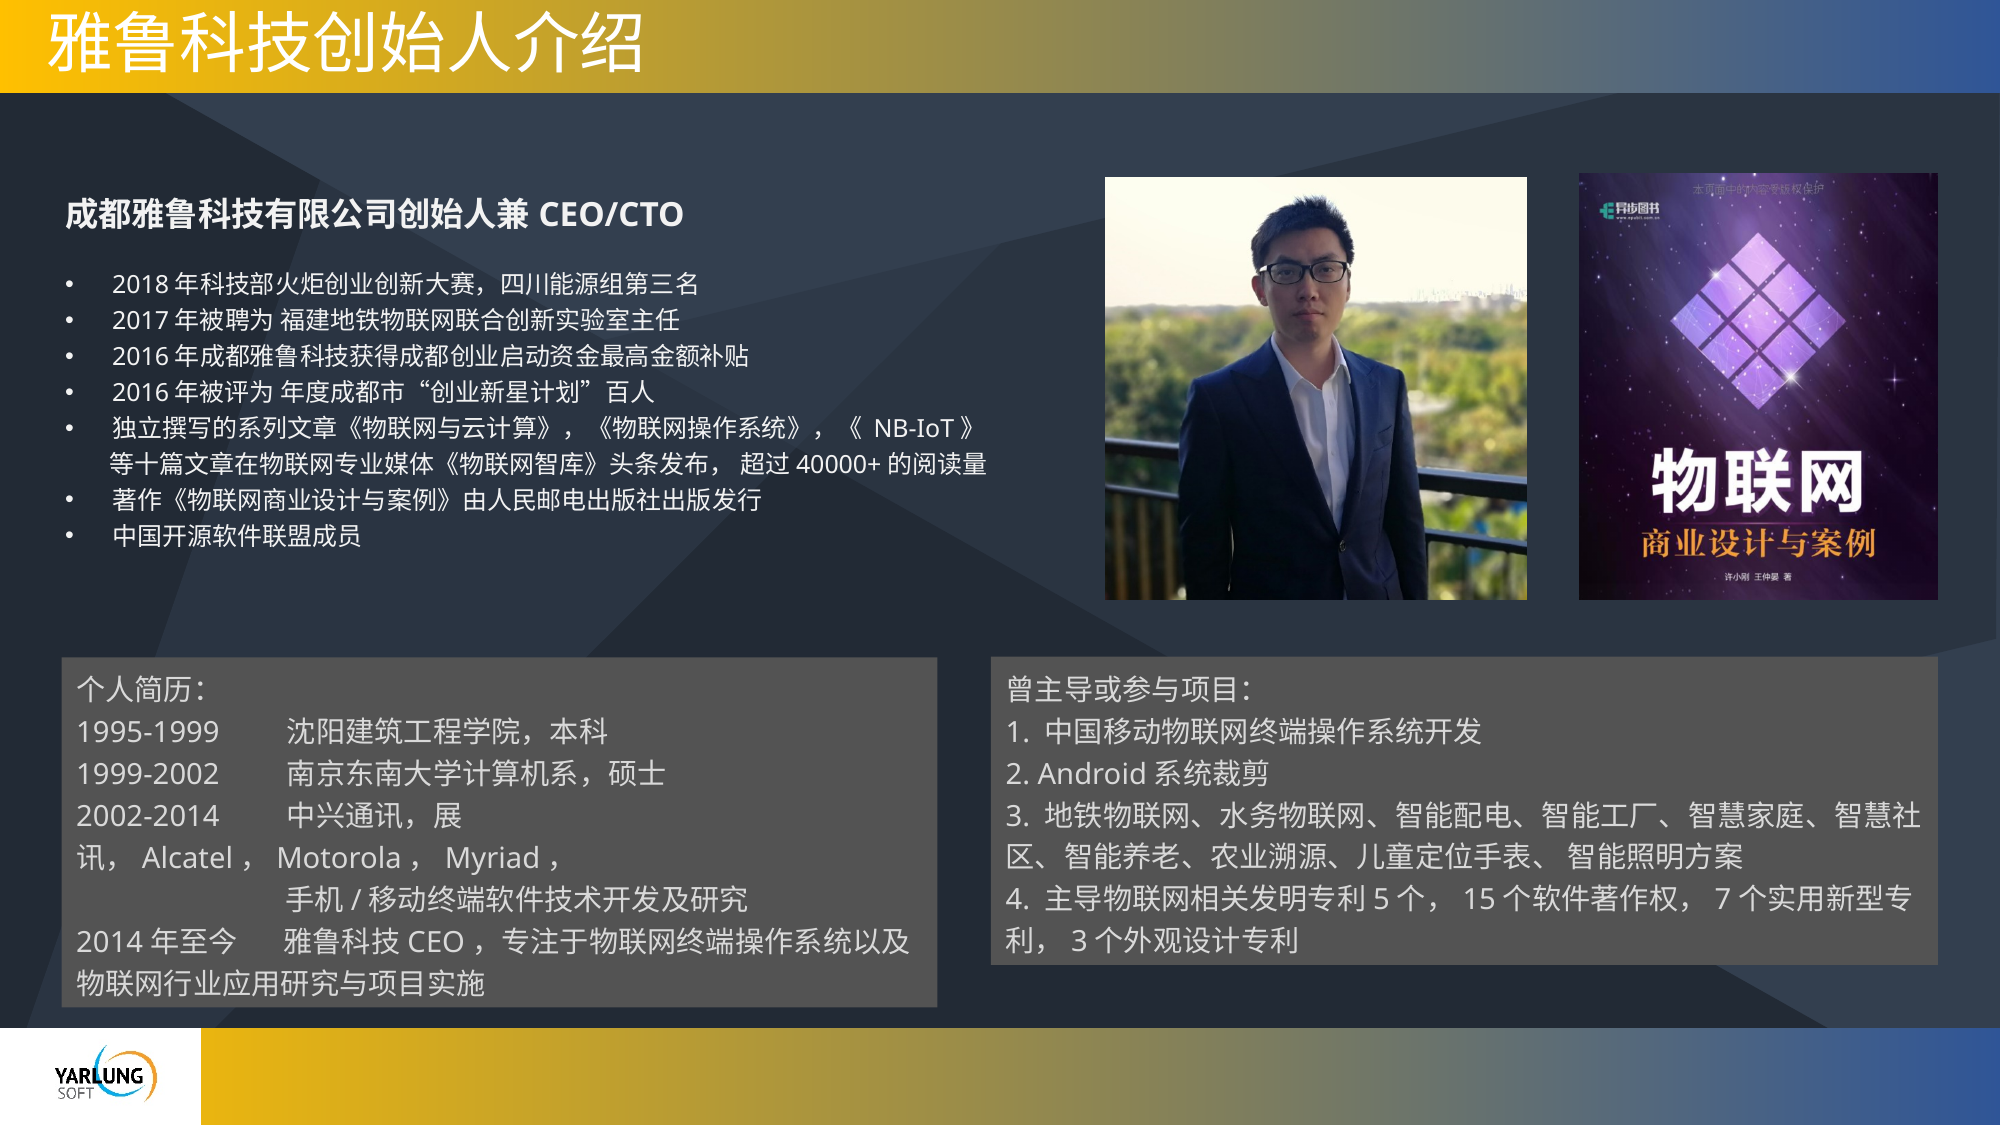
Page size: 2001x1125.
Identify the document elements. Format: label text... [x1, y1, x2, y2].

picture [1579, 173, 1938, 600]
text_box 成都雅鲁科技有限公司创始人兼CEO/CTO 2018年科技部火炬创业创新大赛，四川能源组第三名 2017年被聘为 福建地铁物联网联合创新实验室主任 2016年成都雅鲁科技获得成都创业启动资金最高金额补贴 2016年被评为 年度成都市“创业新星计划”百人 独立撰写的系列文章《物联网与云计算》，《物联网操作系统》，《 NB-IoT》 等十篇文章在物联网专业媒体《物联网智库》头条发布， 超过40000+的阅读量 著作《物联网商业设计与案例》由人民邮电出版社出版发行 中国开源软件联盟成员 [50, 177, 1105, 558]
text_box 曾主导或参与项目： 1. 中国移动物联网终端操作系统开发 2. Android系统裁剪 3. 地铁物联网、水务物联网、智能配电、智能工厂、智慧家庭、智慧社区、智能养老、农业溯源、儿童定位手表、 智能照明方案 4. 主导物联网相关发明专利5个，15个软件著作权，7个实用新型专利，3个外观设计专利 [990, 656, 1938, 965]
text_box 雅鲁科技创始人介绍 [0, 0, 2000, 93]
picture [1105, 177, 1527, 600]
picture [0, 1028, 201, 1125]
text_box 个人简历： 1995-1999 沈阳建筑工程学院，本科 1999-2002 南京东南大学计算机系，硕士 2002-2014 中兴通讯，展讯，Alcatel，Motorola，Myriad， 手机/移动终端软件技术开发及研究 2014年至今 雅鲁科技CEO，专注于物联网终端操作系统以及物联网行业应用研究与项目实施 [61, 657, 938, 1008]
